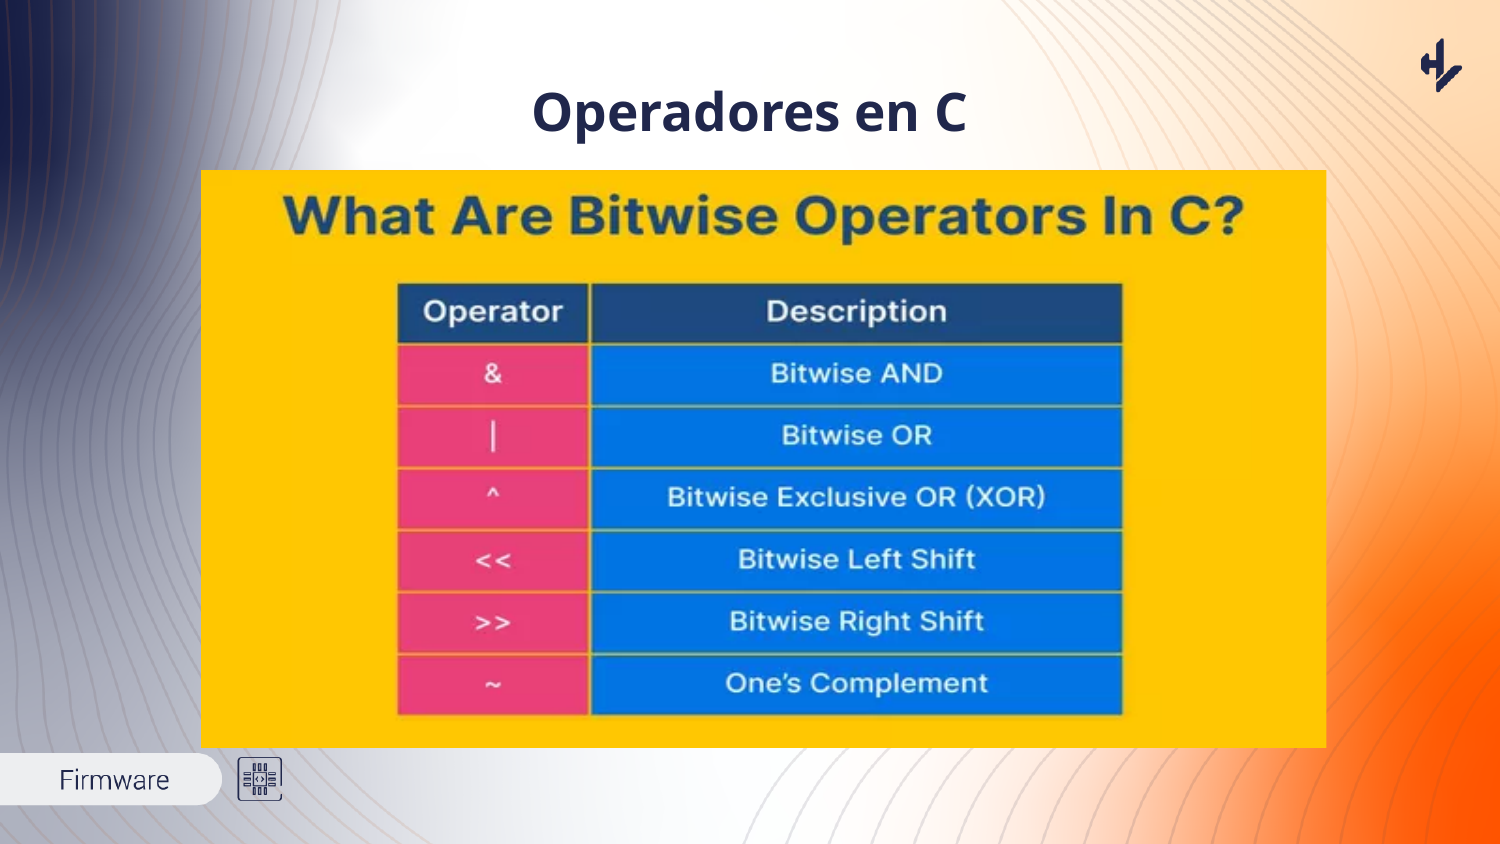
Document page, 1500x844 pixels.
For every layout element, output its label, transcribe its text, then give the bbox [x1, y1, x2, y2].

picture [0, 0, 1500, 844]
title Operadores en C [51, 63, 1449, 158]
